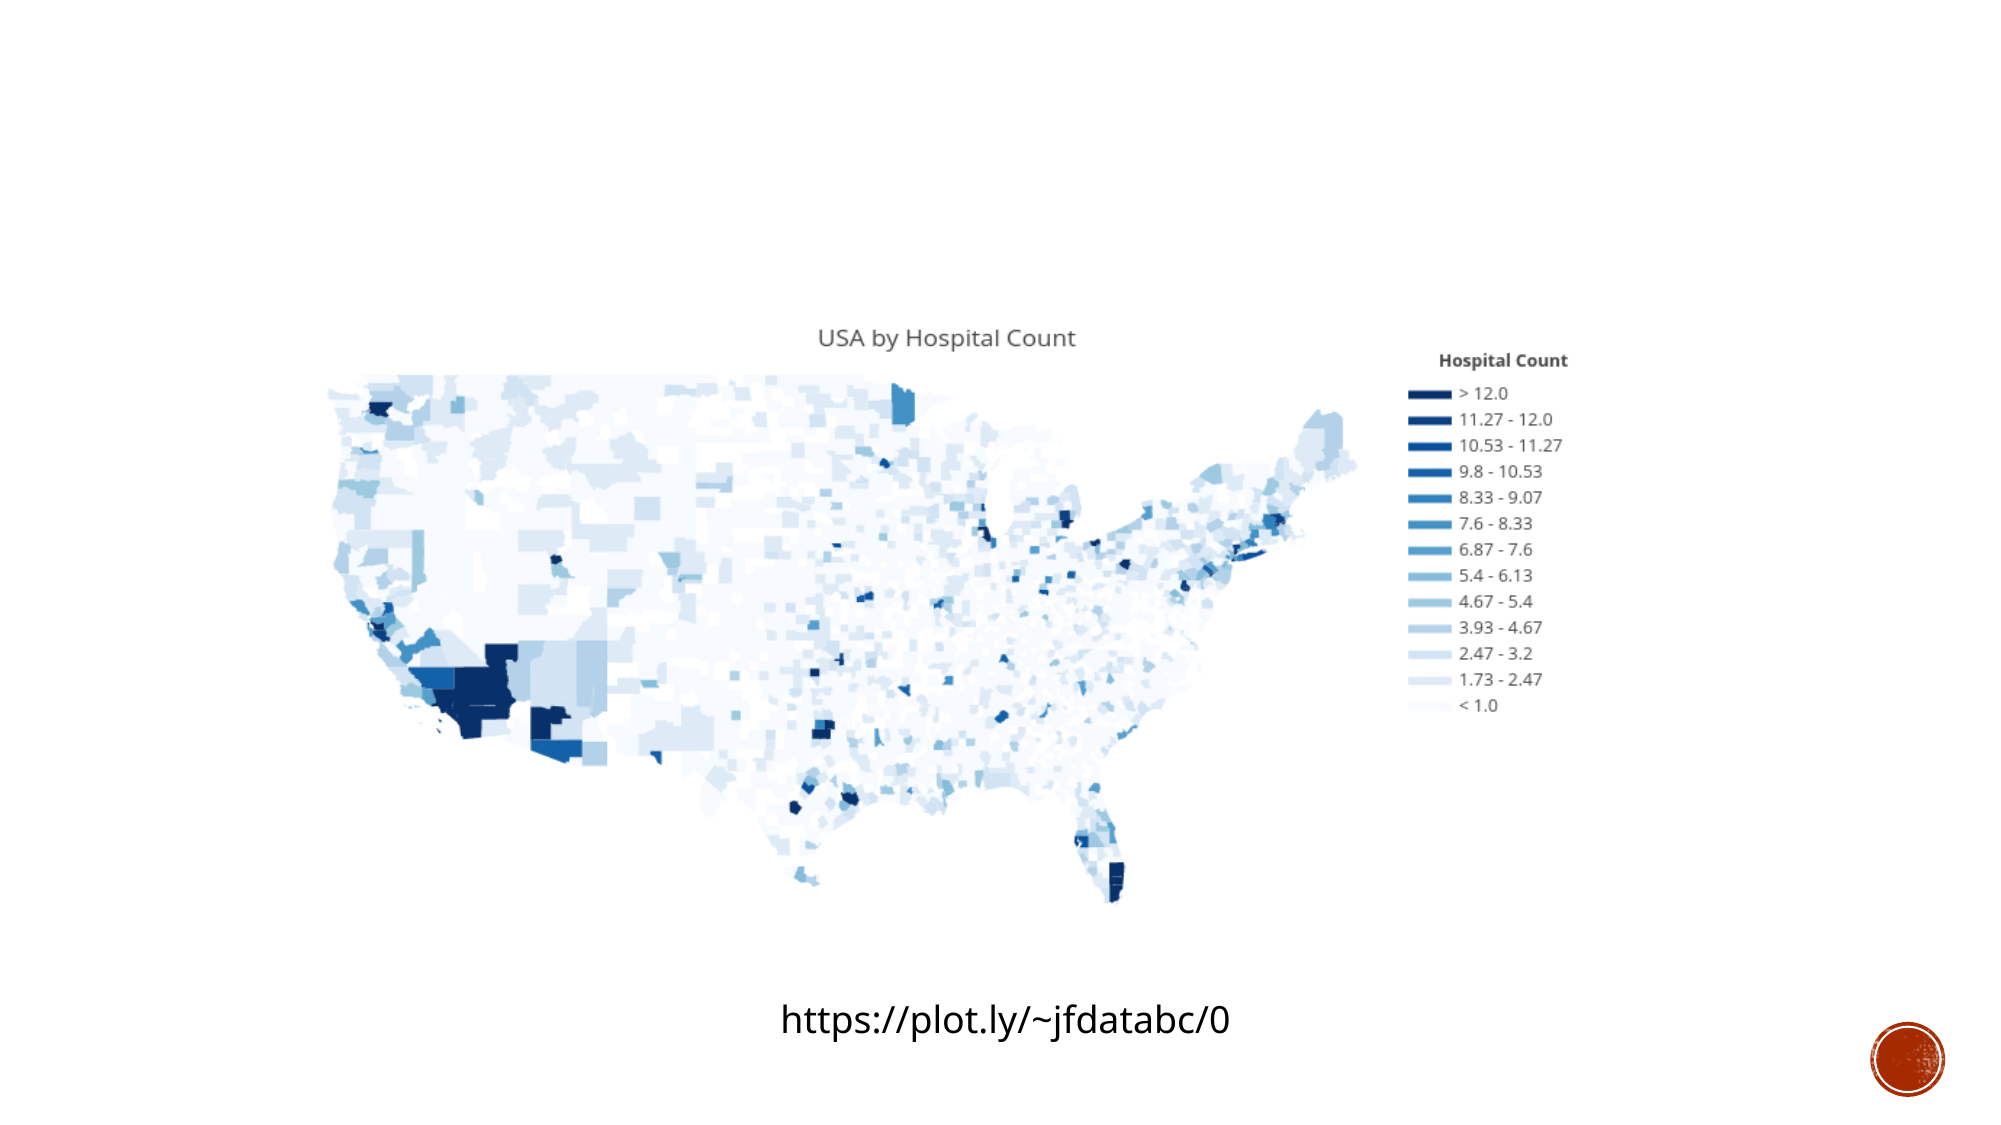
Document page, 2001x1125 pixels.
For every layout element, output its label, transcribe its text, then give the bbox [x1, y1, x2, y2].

text_box https://plot.ly/~jfdatabc/0 [765, 988, 1516, 1049]
picture [295, 319, 1598, 934]
